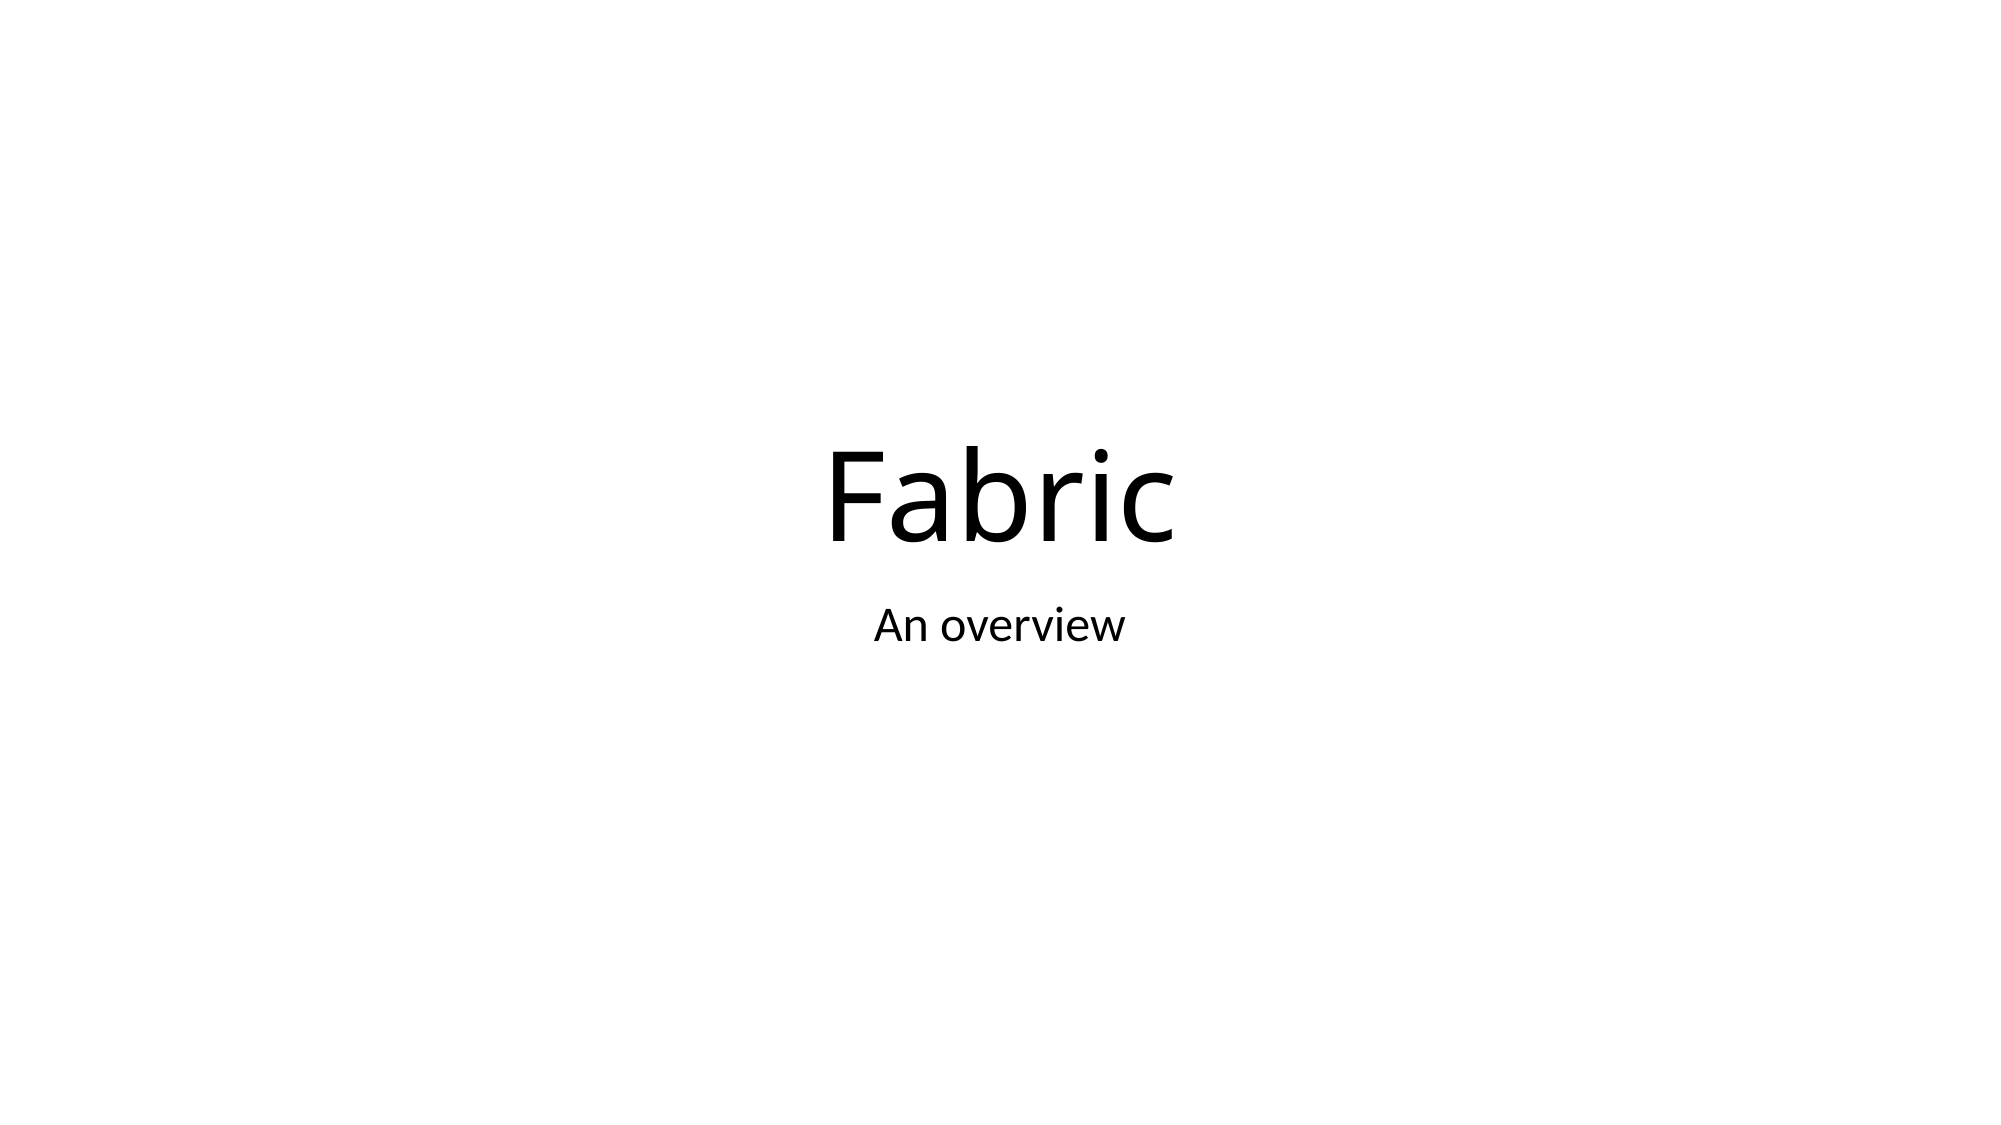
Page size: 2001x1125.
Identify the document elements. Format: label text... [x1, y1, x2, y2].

subtitle An overview [249, 590, 1750, 863]
title Fabric [249, 184, 1750, 576]
